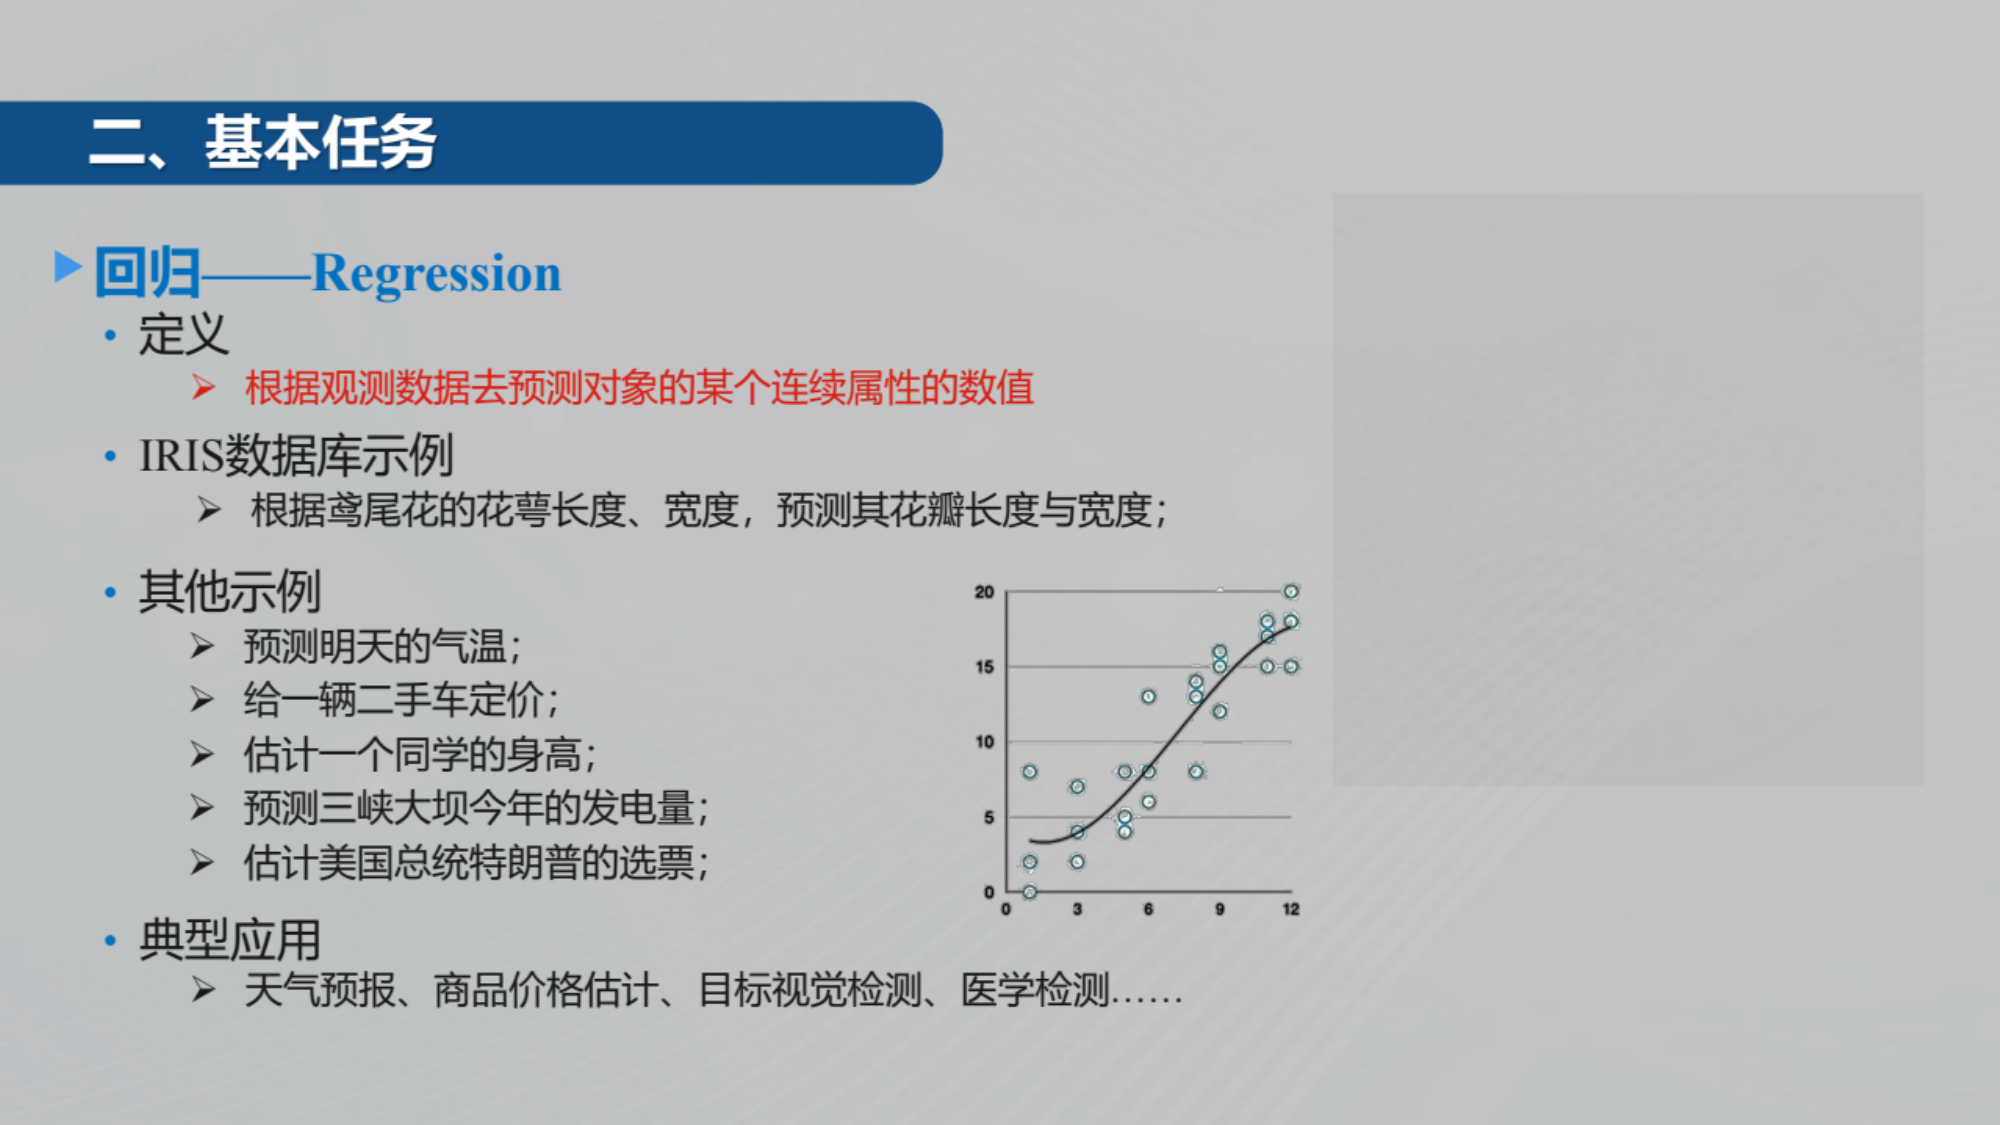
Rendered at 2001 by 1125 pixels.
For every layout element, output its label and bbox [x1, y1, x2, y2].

list [0, 0, 2000, 1125]
